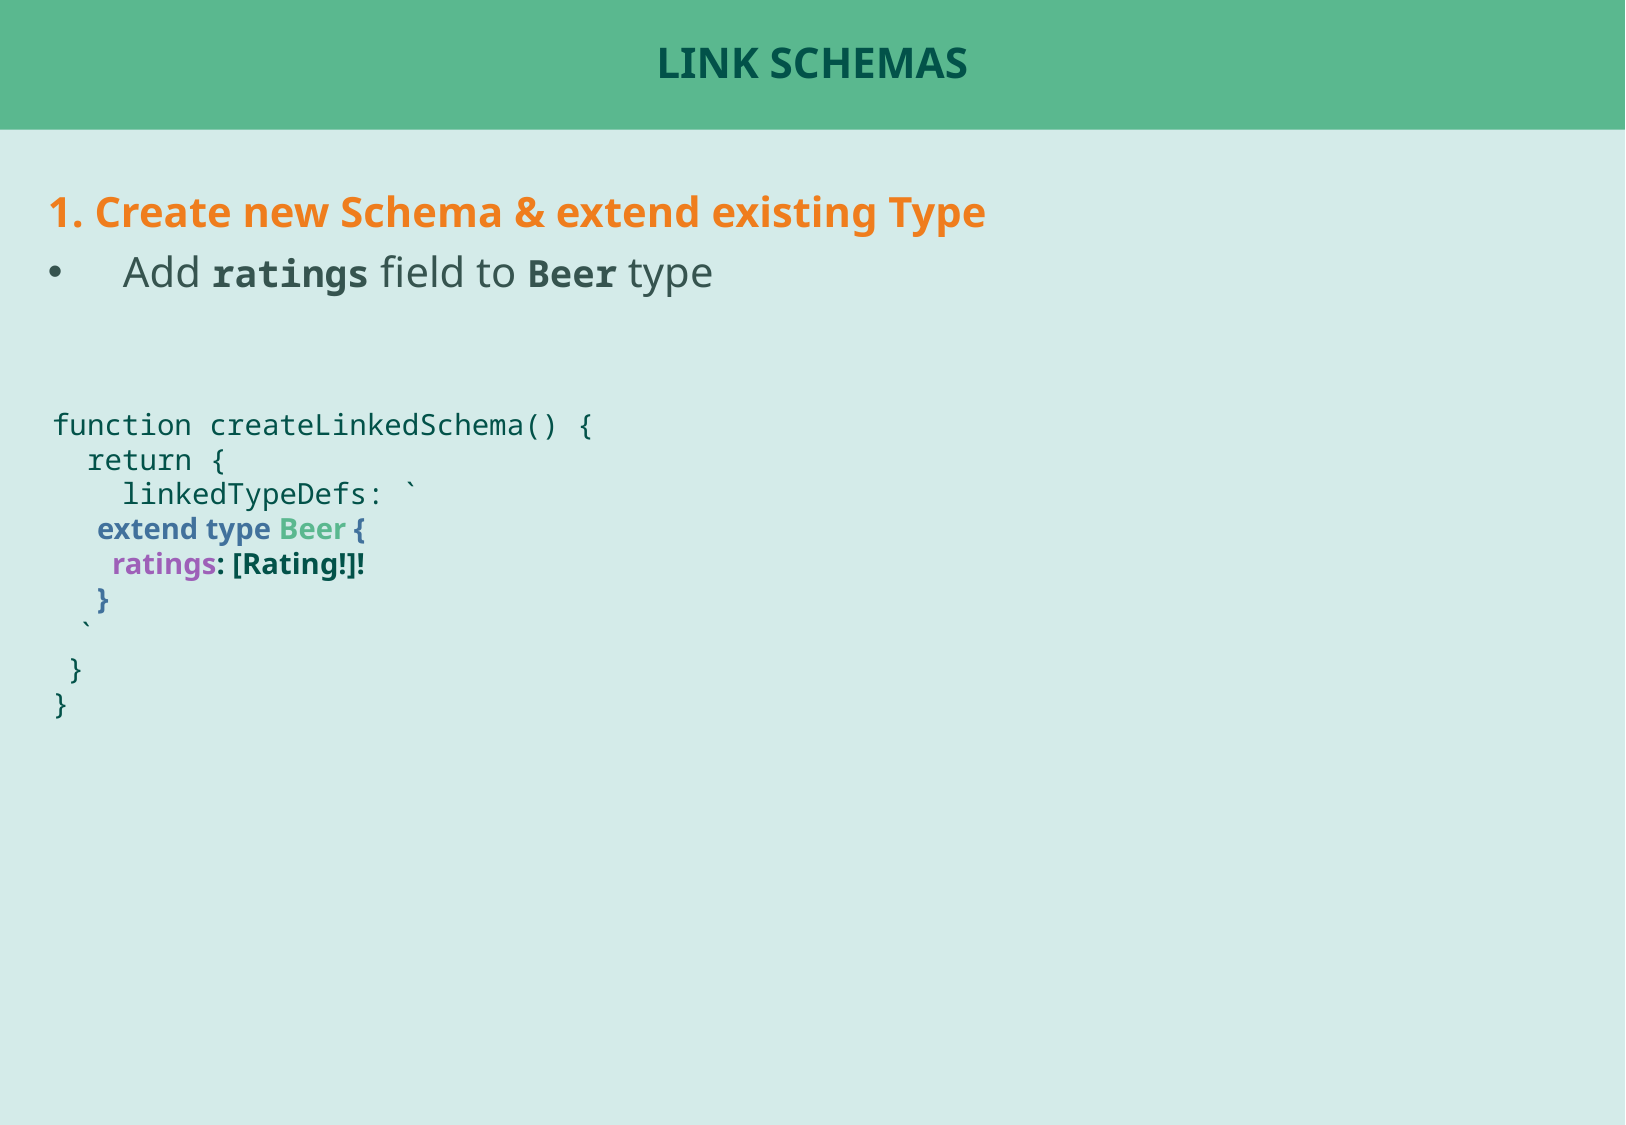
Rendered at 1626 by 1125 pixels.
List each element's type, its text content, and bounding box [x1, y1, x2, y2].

title Link Schemas [0, 0, 1625, 130]
text_box function createLinkedSchema() { return { linkedTypeDefs: ` extend type Beer { ratings: [Rating!]! } ` } } [52, 405, 1475, 721]
text_box 1. Create new Schema & extend existing Type Add ratings field to Beer type [33, 168, 1592, 376]
